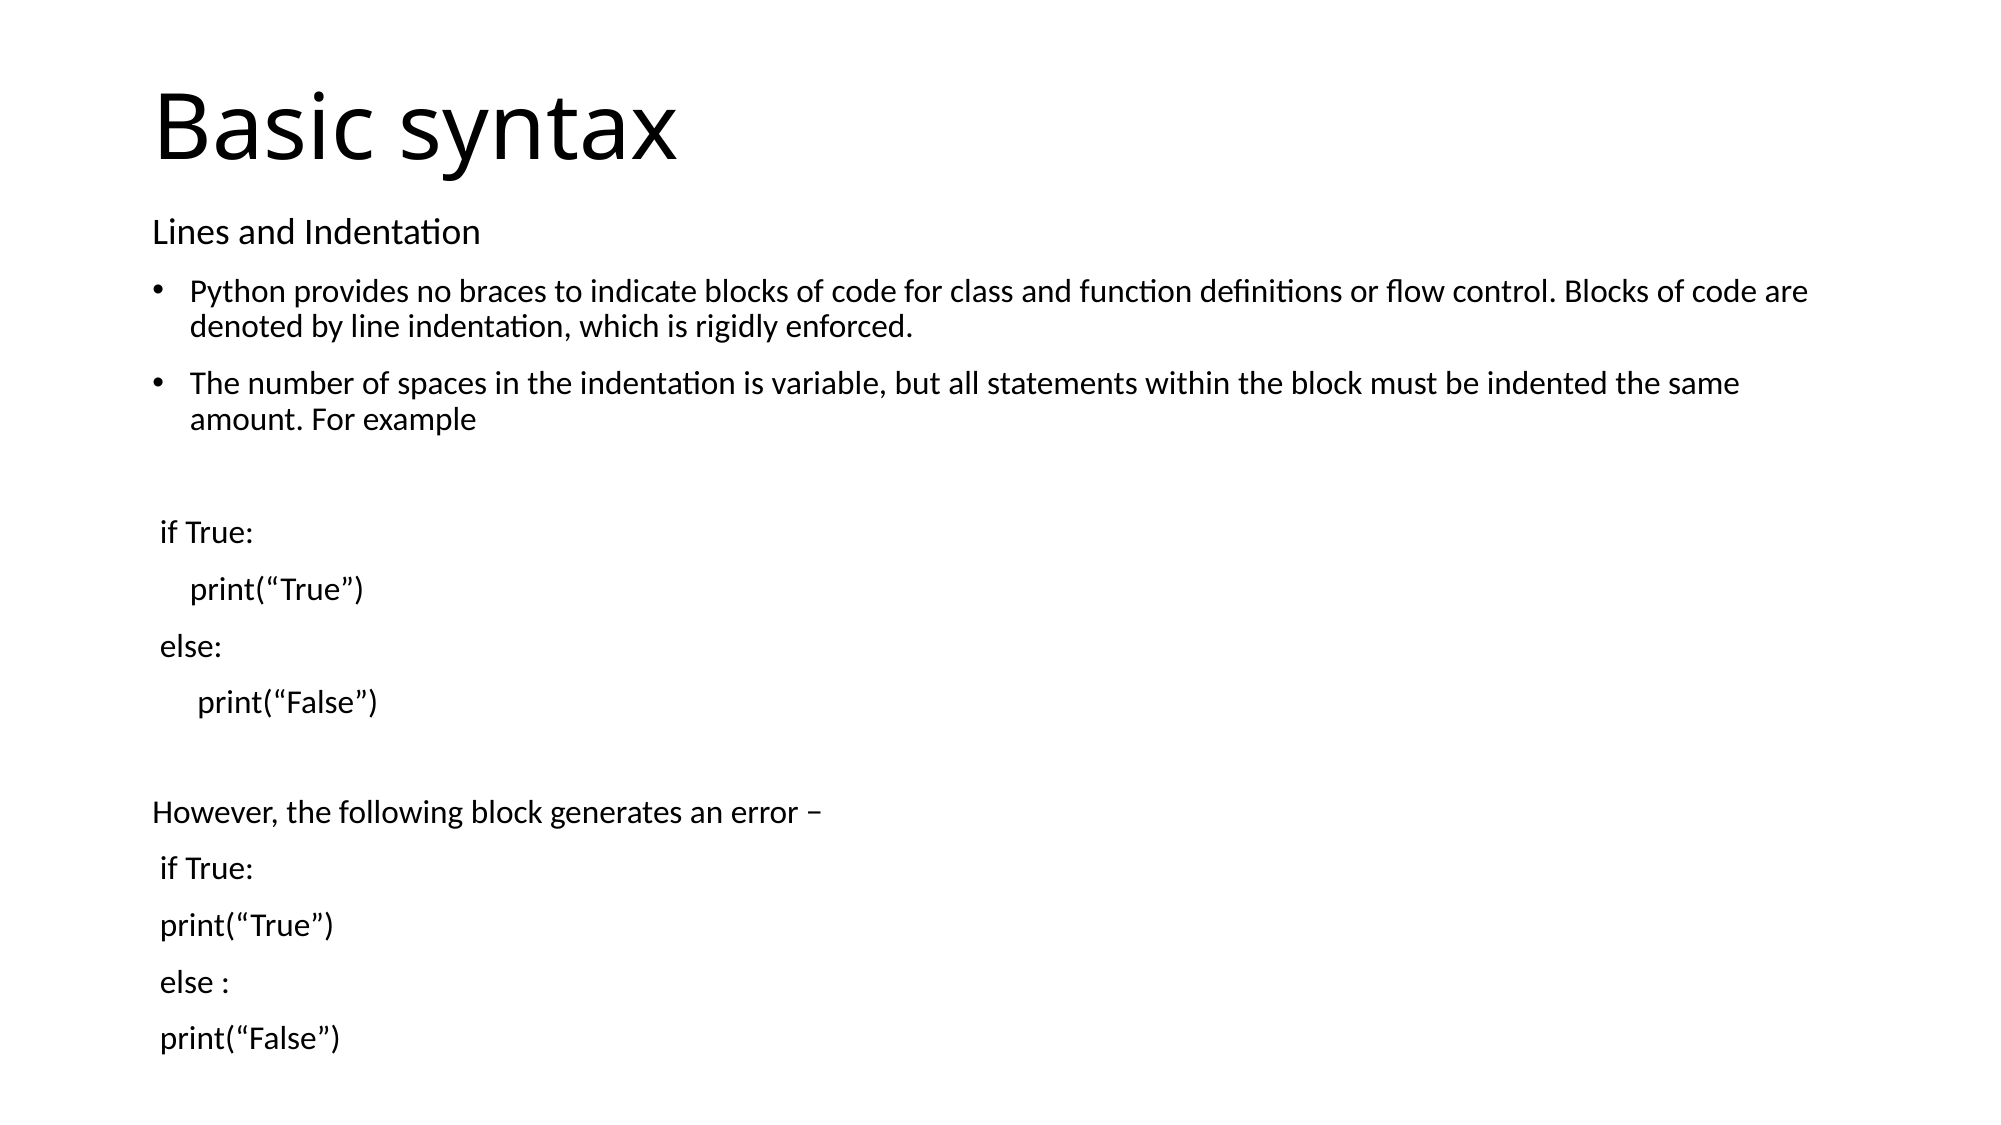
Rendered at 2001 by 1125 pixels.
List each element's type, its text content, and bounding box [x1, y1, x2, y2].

list Lines and Indentation Python provides no braces to indicate blocks of code for class and function definitions or flow control. Blocks of code are denoted by line indentation, which is rigidly enforced. The number of spaces in the indentation is variable, but all statements within the block must be indented the same amount. For example if True: print(“True”) else: print(“False”) However, the following block generates an error − if True: print(“True”) else : print(“False”) [137, 204, 1863, 1078]
title Basic syntax [137, 21, 1863, 204]
